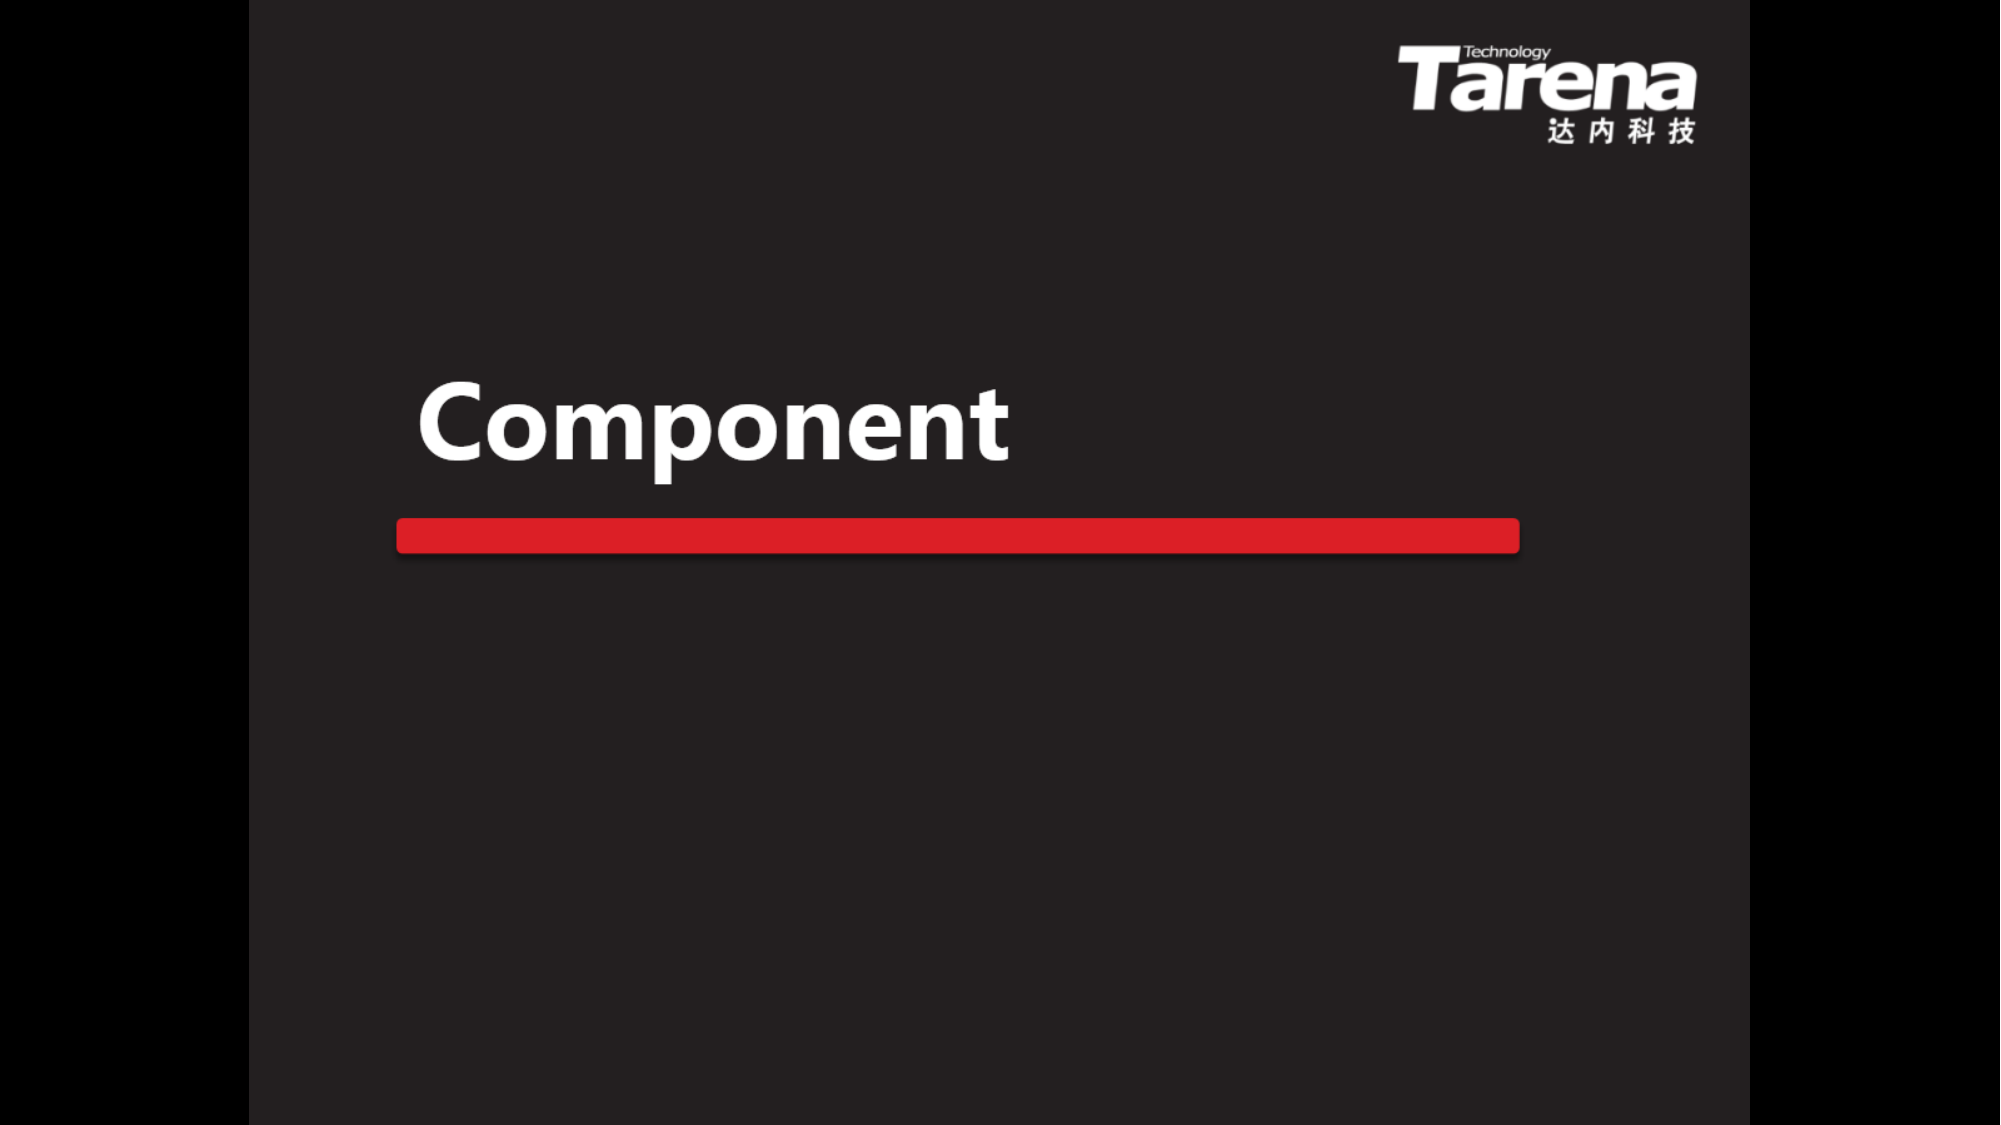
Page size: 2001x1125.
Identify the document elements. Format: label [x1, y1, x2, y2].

picture [249, 0, 1750, 1125]
